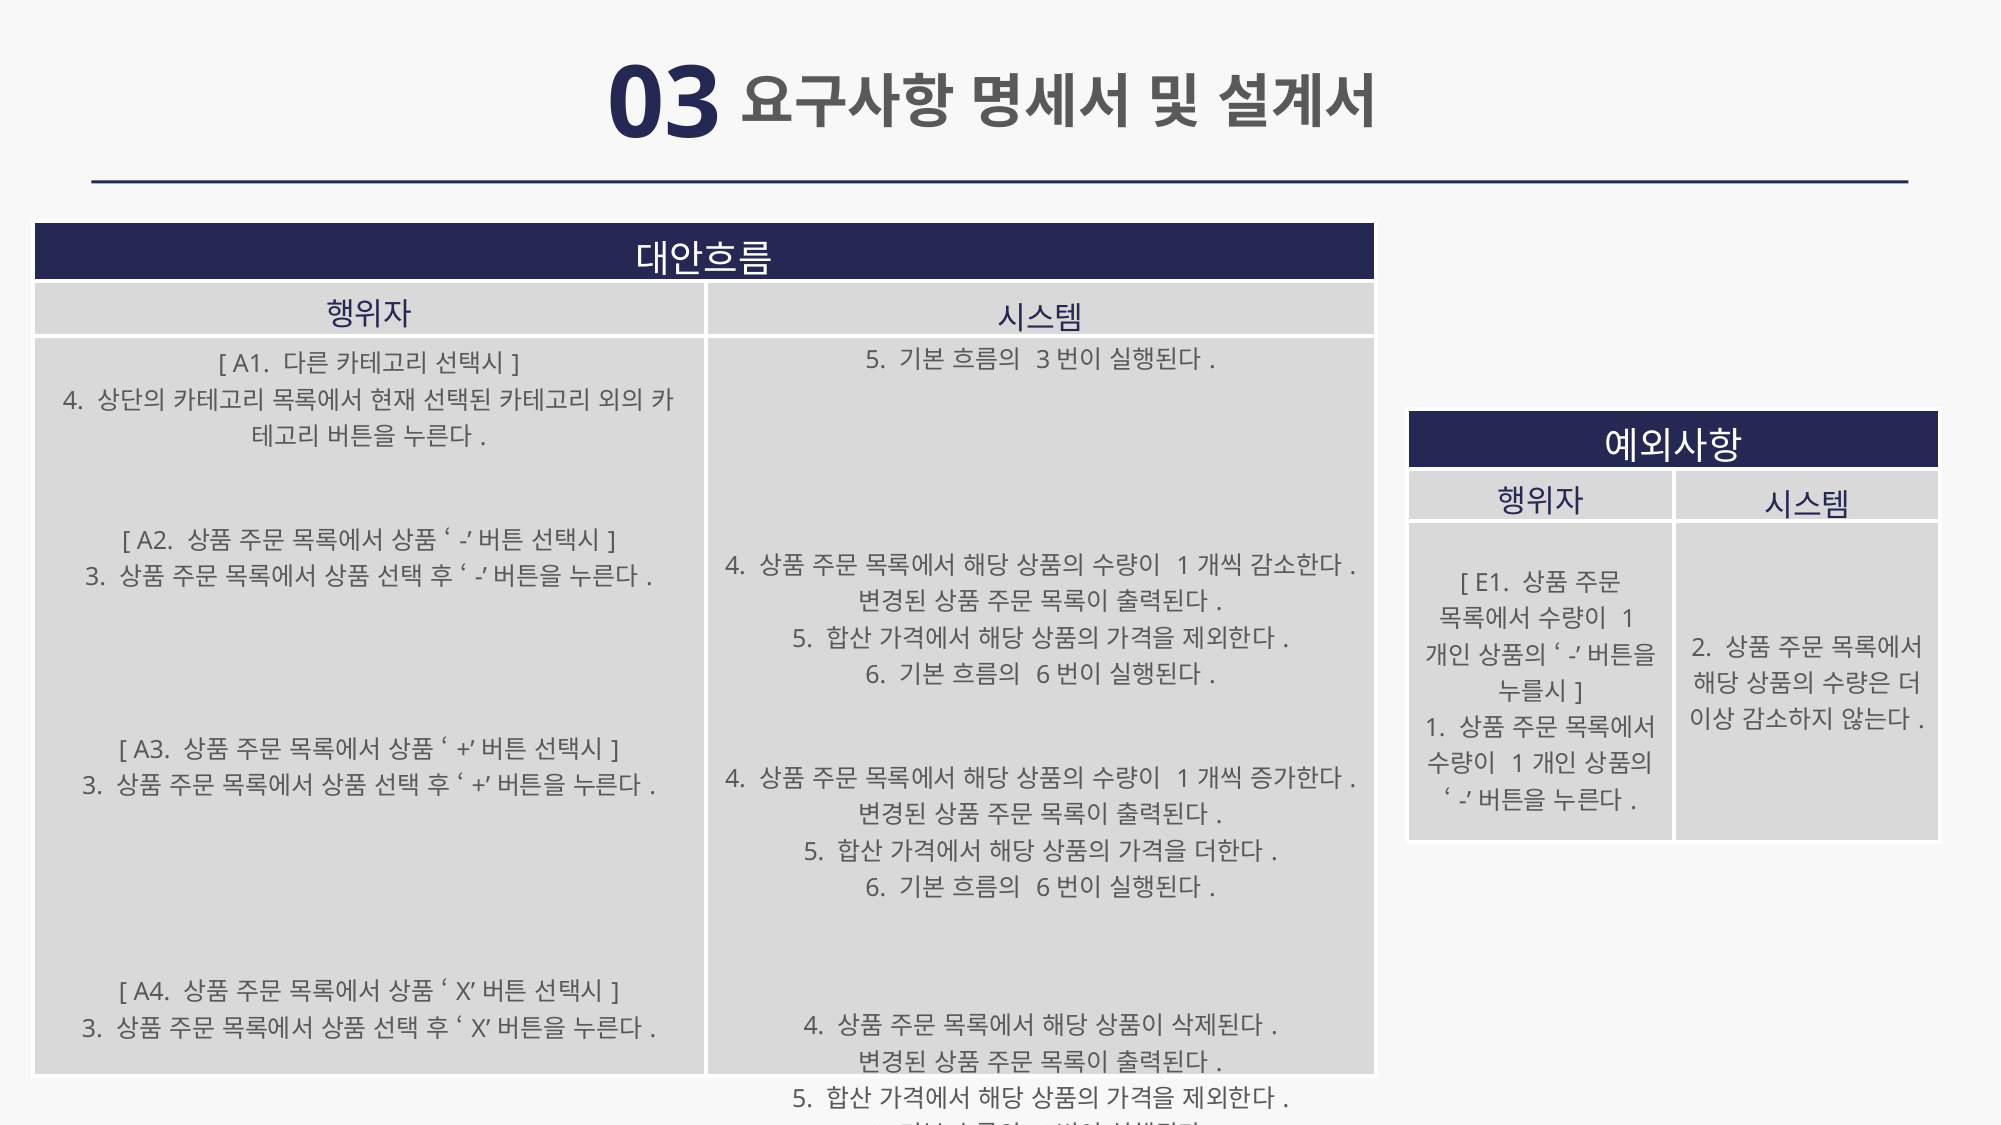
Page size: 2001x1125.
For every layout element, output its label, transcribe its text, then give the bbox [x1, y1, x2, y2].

table_cell [ A1. 다른 카테고리 선택시] 4. 상단의 카테고리 목록에서 현재 선택된 카테고리 외의 카 테고리 버튼을 누른다. [ A2. 상품 주문 목록에서 상품 ‘-’버튼 선택시] 3. 상품 주문 목록에서 상품 선택 후 ‘-’버튼을 누른다. [ A3. 상품 주문 목록에서 상품 ‘+’버튼 선택시] 3. 상품 주문 목록에서 상품 선택 후 ‘+’버튼을 누른다. [ A4. 상품 주문 목록에서 상품 ‘X’버튼 선택시] 3. 상품 주문 목록에서 상품 선택 후 ‘X’버튼을 누른다. [35, 338, 704, 1074]
table_header 대안흐름 [35, 223, 1374, 279]
table_cell 행위자 [35, 283, 704, 334]
table_cell 시스템 [708, 283, 1374, 334]
table_cell 행위자 [1409, 471, 1672, 519]
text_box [592, 29, 1408, 167]
table_cell 2. 상품 주문 목록에서 해당 상품의 수량은 더 이상 감소하지 않는다. [1676, 523, 1938, 840]
table_header 예외사항 [1409, 411, 1938, 467]
table_cell 시스템 [1676, 471, 1938, 519]
table_cell 5. 기본 흐름의 3번이 실행된다. 4. 상품 주문 목록에서 해당 상품의 수량이 1개씩 감소한다. 변경된 상품 주문 목록이 출력된다. 5. 합산 가격에서 해당 상품의 가격을 제외한다. 6. 기본 흐름의 6번이 실행된다. 4. 상품 주문 목록에서 해당 상품의 수량이 1개씩 증가한다. 변경된 상품 주문 목록이 출력된다. 5. 합산 가격에서 해당 상품의 가격을 더한다. 6. 기본 흐름의 6번이 실행된다. 4. 상품 주문 목록에서 해당 상품이 삭제된다. 변경된 상품 주문 목록이 출력된다. 5. 합산 가격에서 해당 상품의 가격을 제외한다. 6. 기본 흐름의 6번이 실행된다. [708, 338, 1374, 1074]
text_box [90, 179, 1909, 184]
table_cell [ E1. 상품 주문 목록에서 수량이 1개인 상품의 ‘-’버튼을 누를시] 1. 상품 주문 목록에서 수량이 1개인 상품의 ‘-’버튼을 누른다. [1409, 523, 1672, 840]
